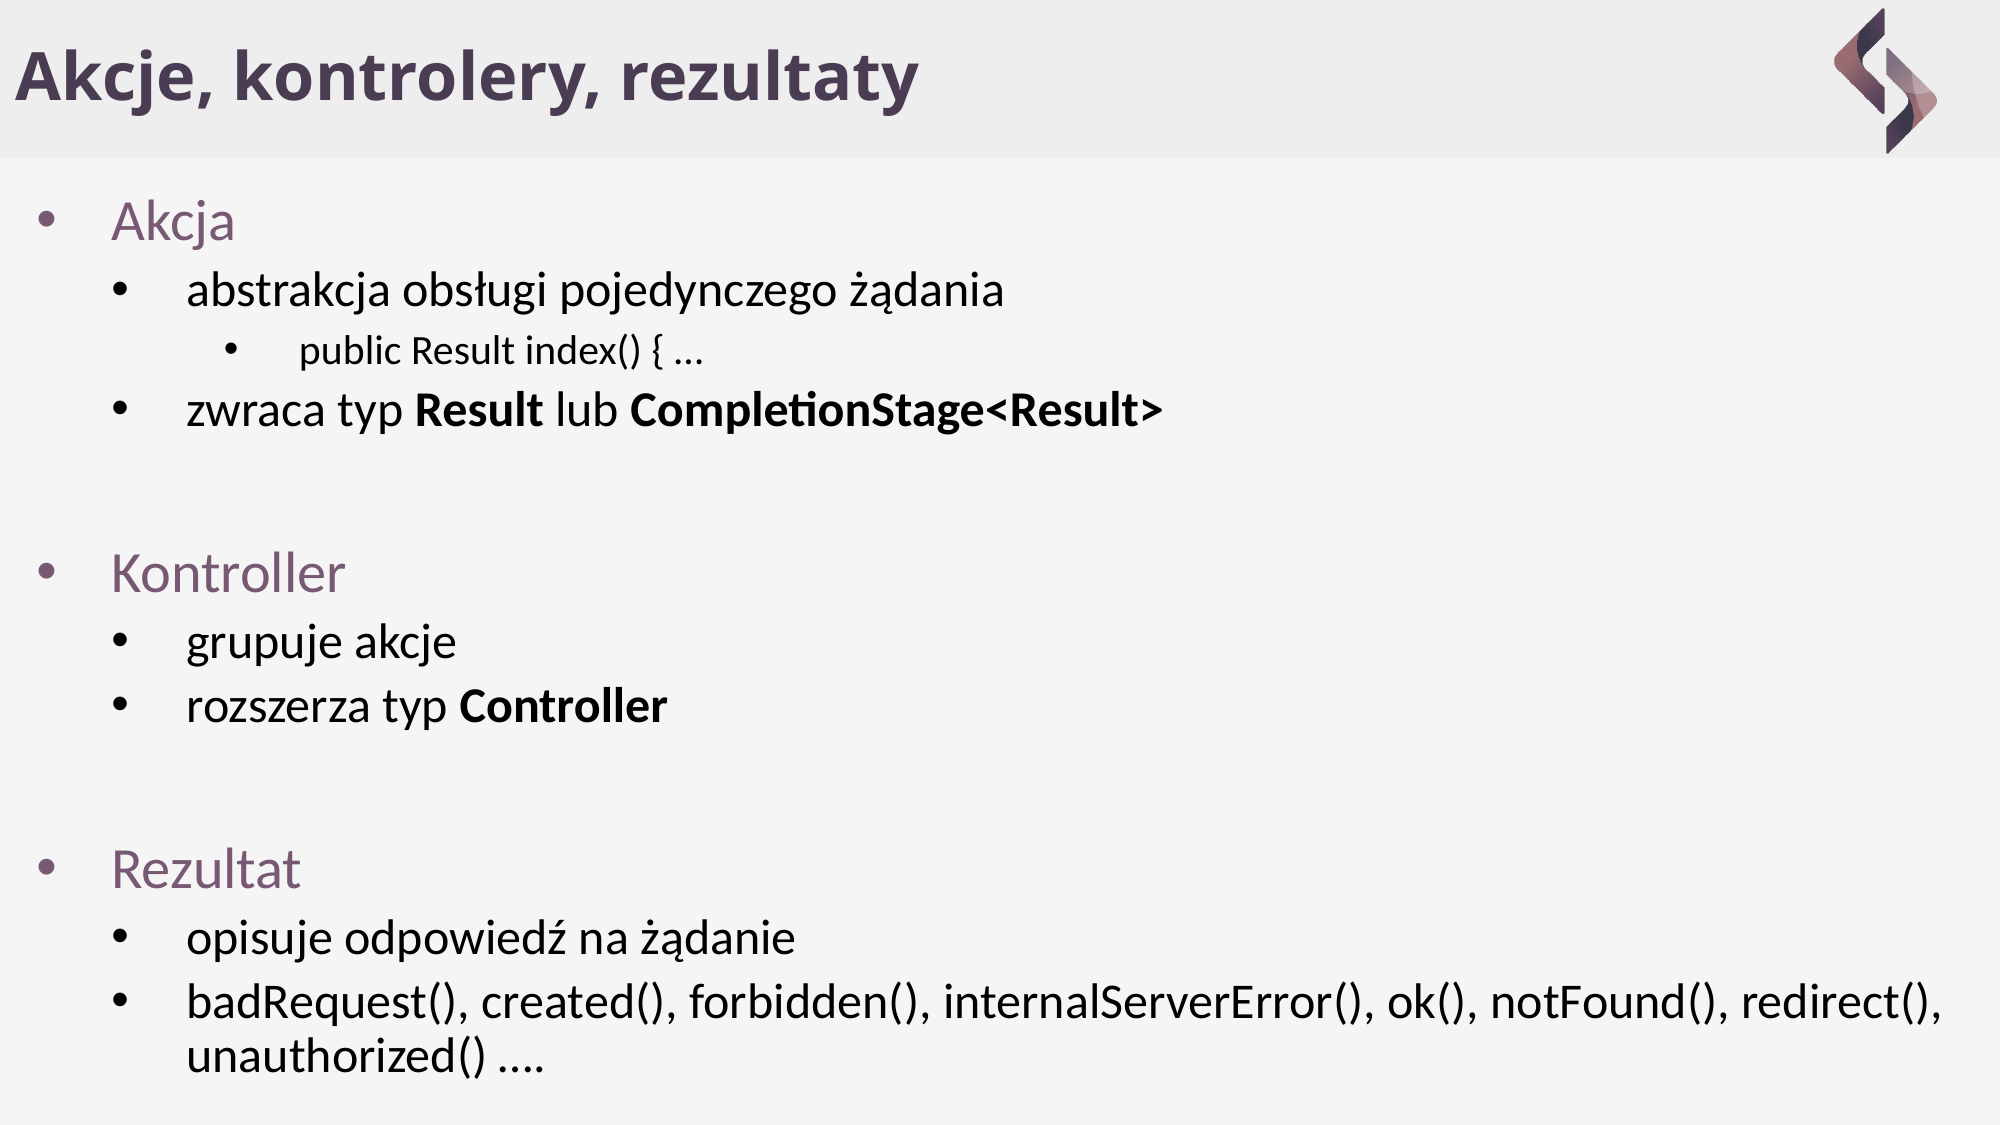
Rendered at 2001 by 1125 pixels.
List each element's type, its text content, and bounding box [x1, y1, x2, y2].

picture [1787, 0, 2001, 166]
list Akcja abstrakcja obsługi pojedynczego żądania public Result index() { … zwraca typ Result lub CompletionStage<Result> Kontroller grupuje akcje rozszerza typ Controller Rezultat opisuje odpowiedź na żądanie badRequest(), created(), forbidden(), internalServerError(), ok(), notFound(), redirect(), unauthorized() …. [21, 182, 1964, 1090]
title Akcje, kontrolery, rezultaty [0, 0, 1788, 158]
